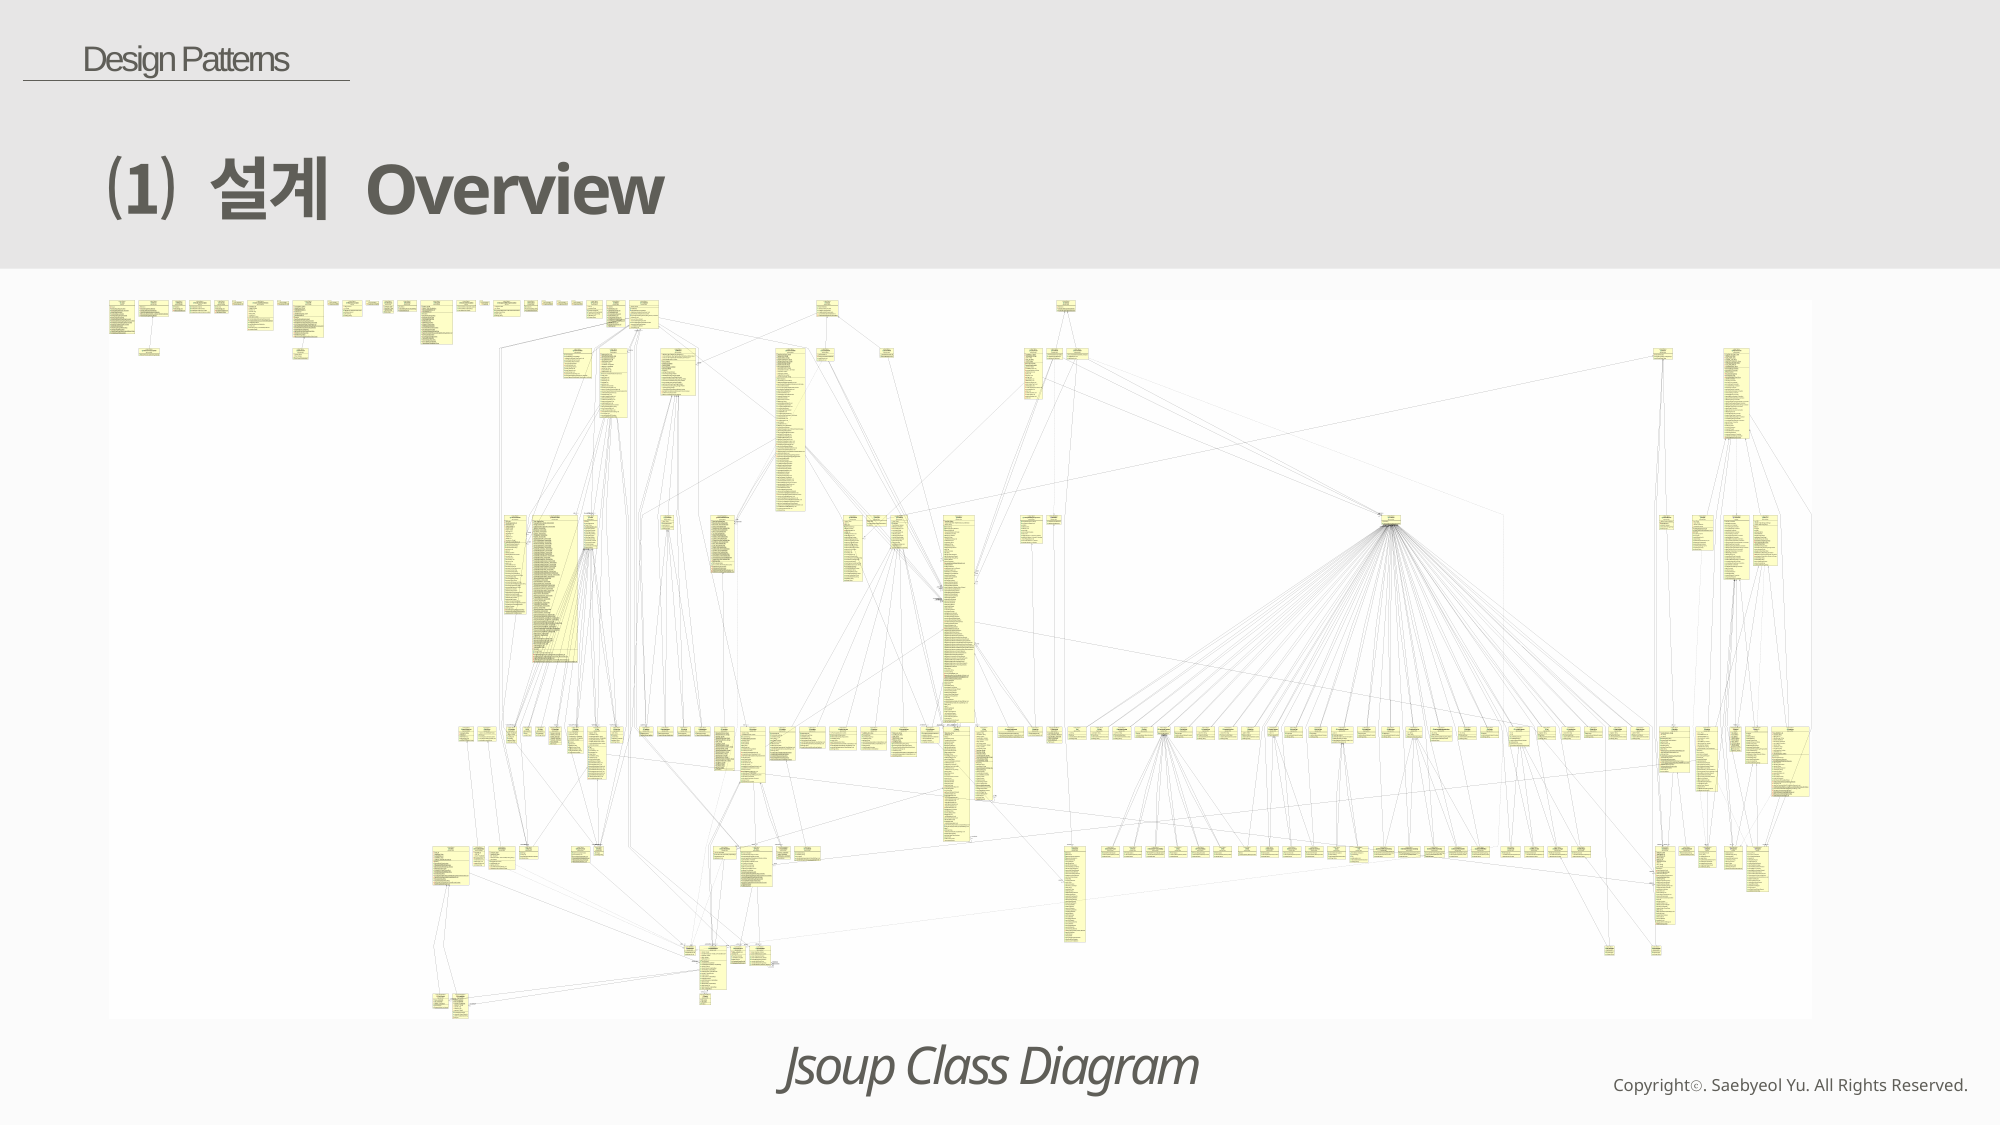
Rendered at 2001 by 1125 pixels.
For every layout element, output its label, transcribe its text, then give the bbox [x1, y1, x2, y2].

text_box ⑴ 설계 Overview [92, 138, 681, 236]
text_box Design Patterns [67, 81, 306, 86]
text_box Design Patterns [67, 28, 306, 80]
text_box [0, 0, 2000, 270]
text_box Jsoup Class Diagram [769, 1025, 1217, 1103]
picture [109, 300, 1812, 1019]
